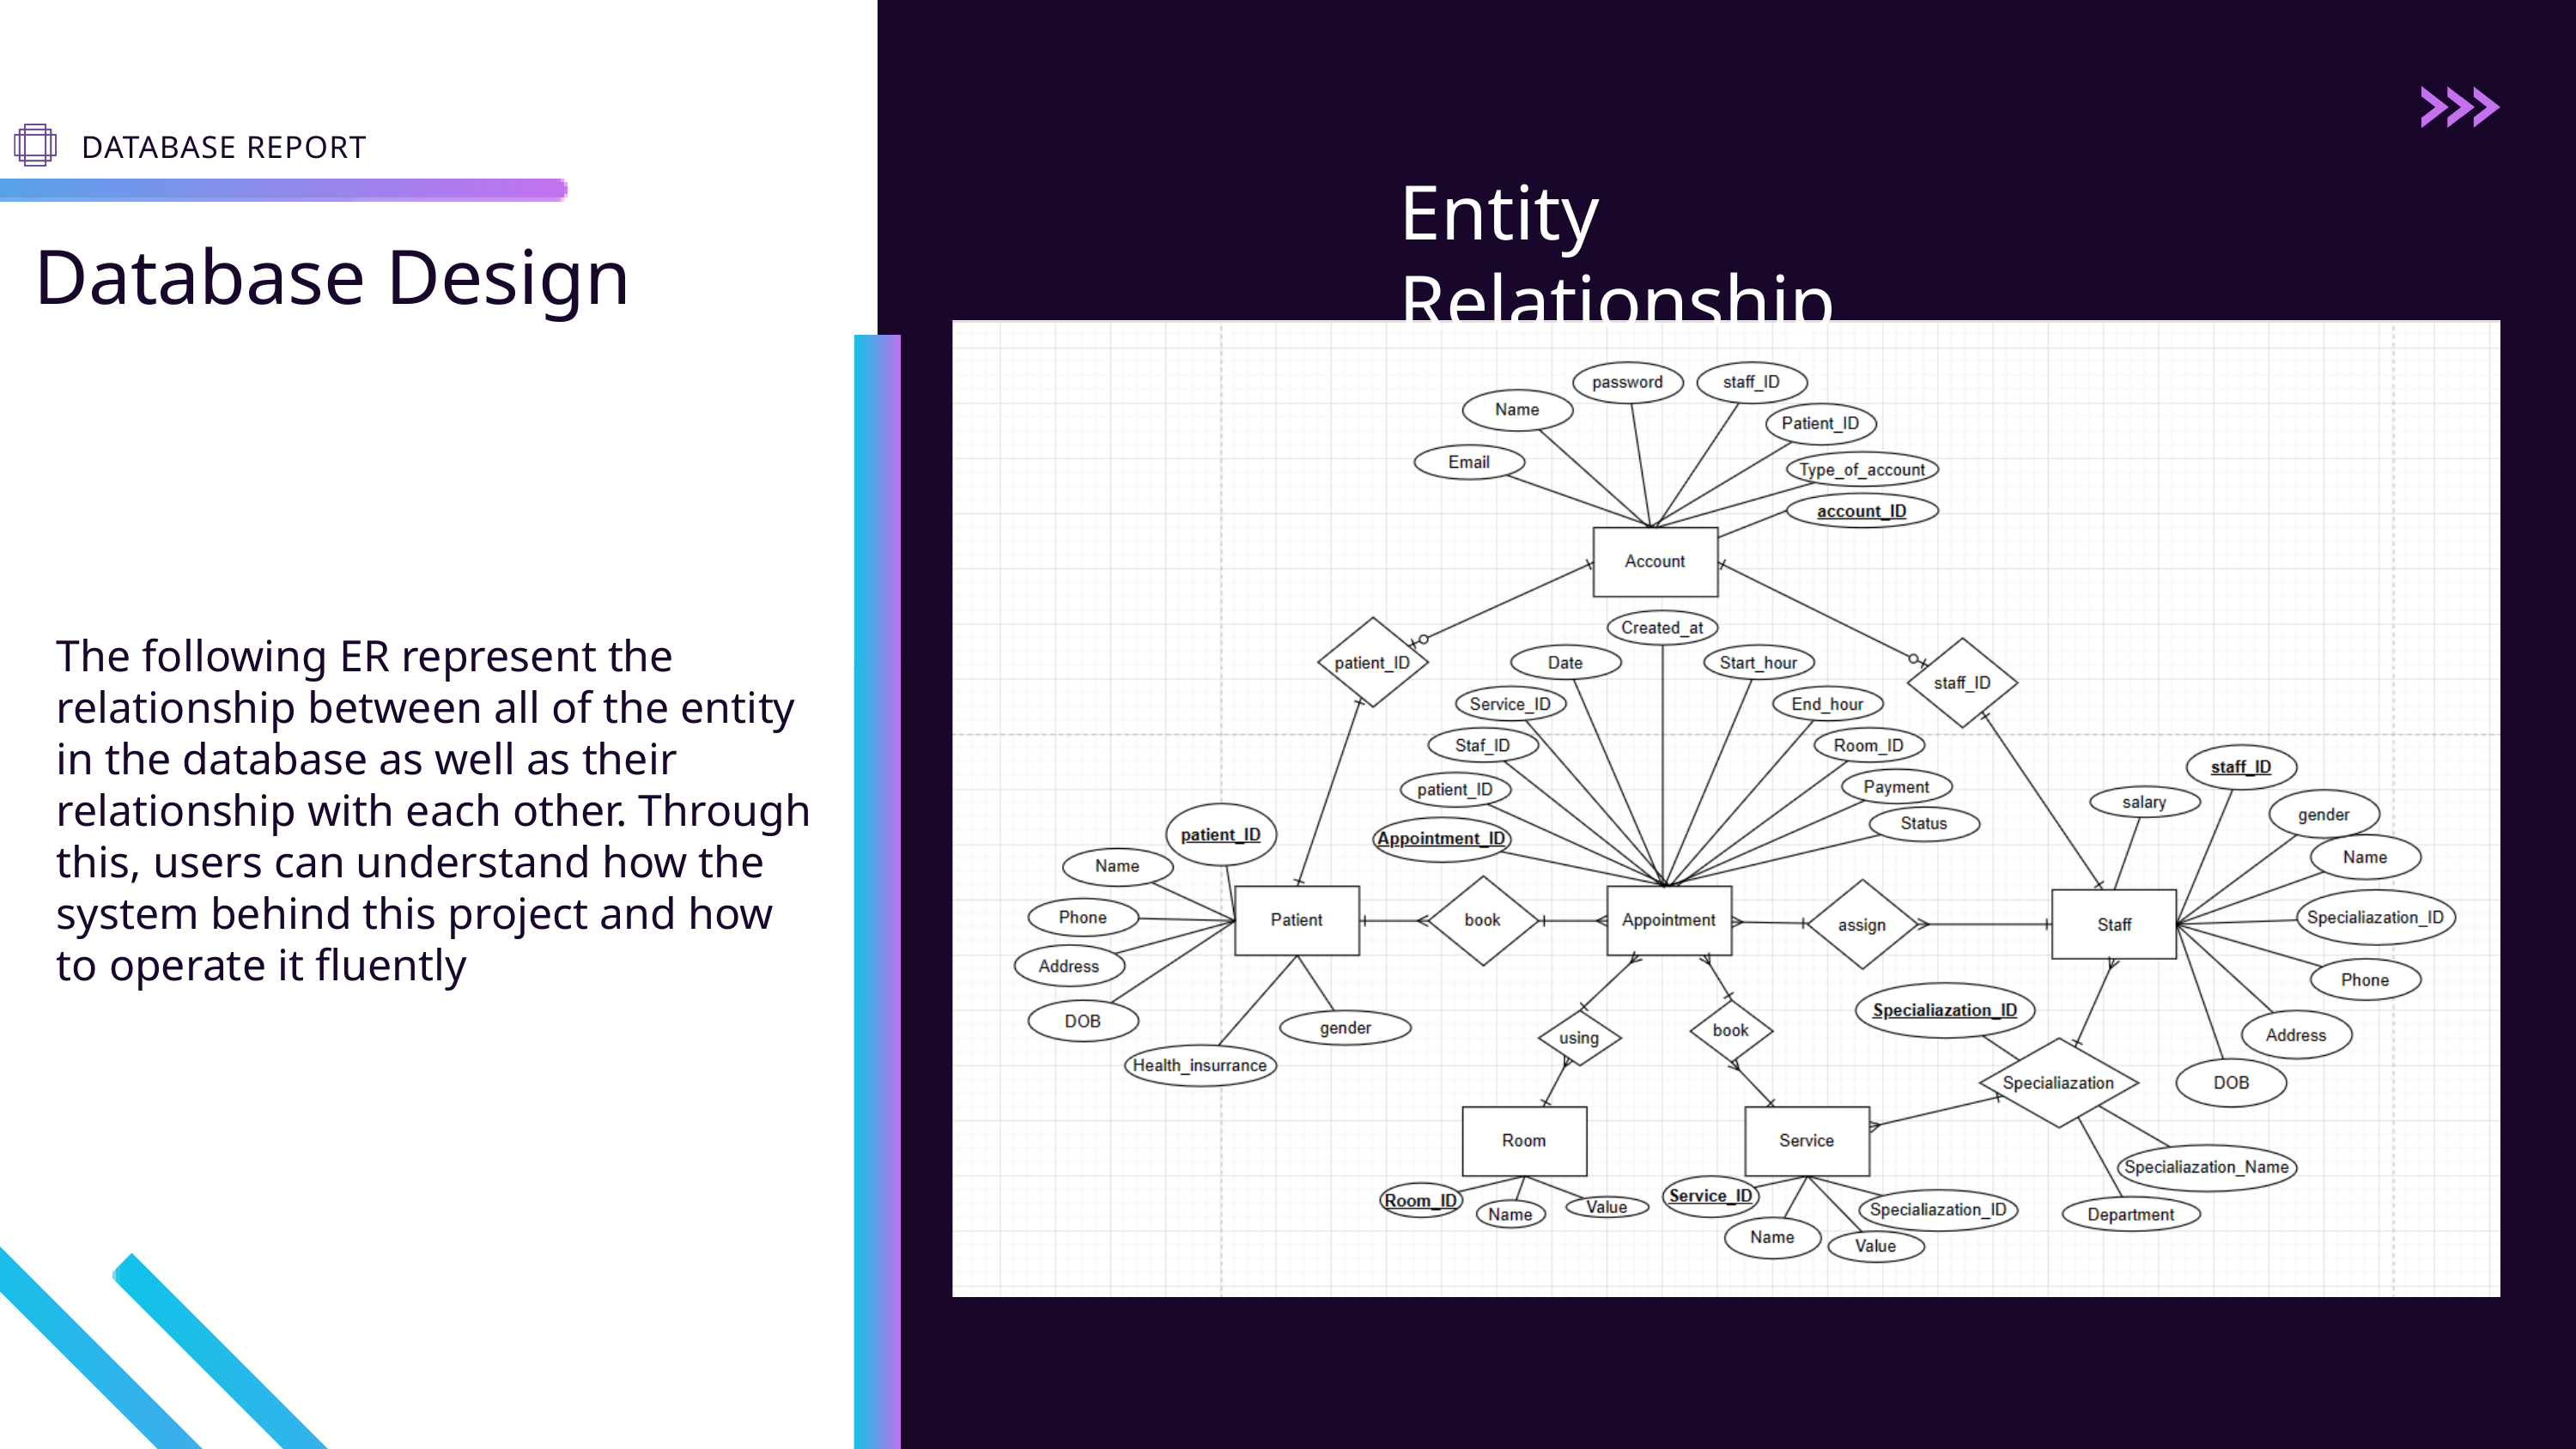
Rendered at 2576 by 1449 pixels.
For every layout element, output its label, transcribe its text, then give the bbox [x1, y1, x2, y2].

text_box [2421, 86, 2500, 129]
text_box Entity Relationship [1400, 164, 2054, 345]
text_box [952, 320, 2501, 1297]
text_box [0, 0, 878, 1449]
text_box [881, 335, 902, 1449]
